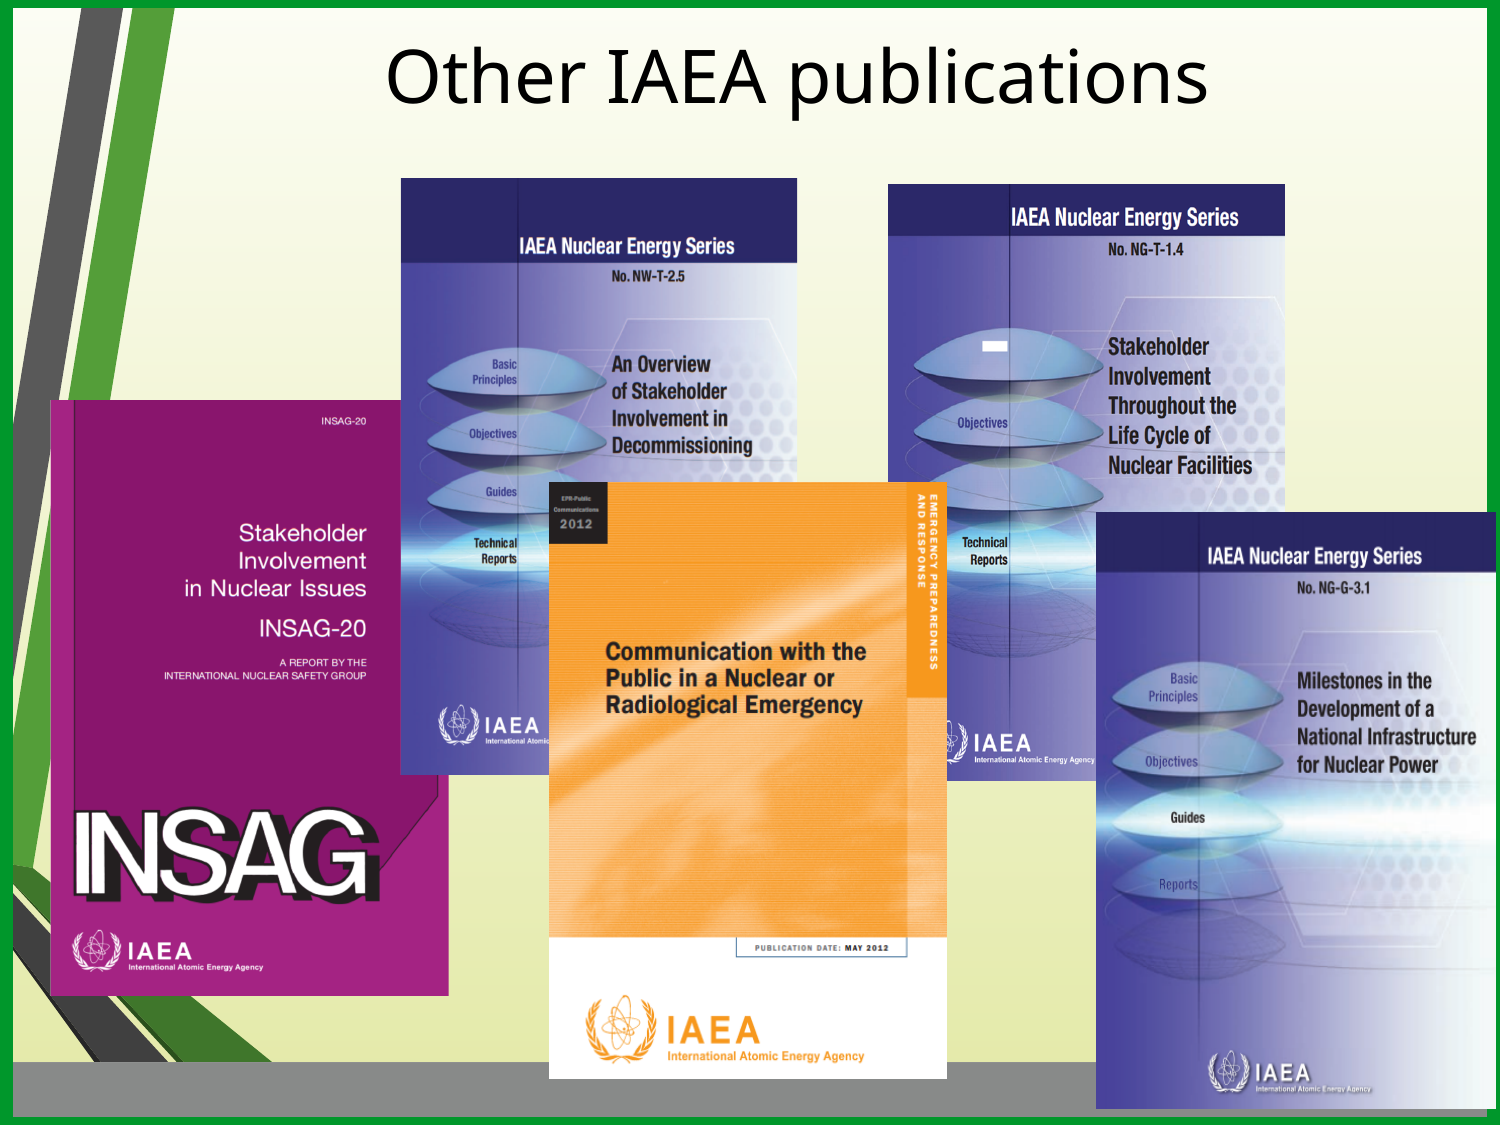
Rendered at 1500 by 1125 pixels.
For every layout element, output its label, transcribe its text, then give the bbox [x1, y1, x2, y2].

title Other IAEA publications [165, 22, 1430, 126]
picture [0, 178, 1496, 1109]
